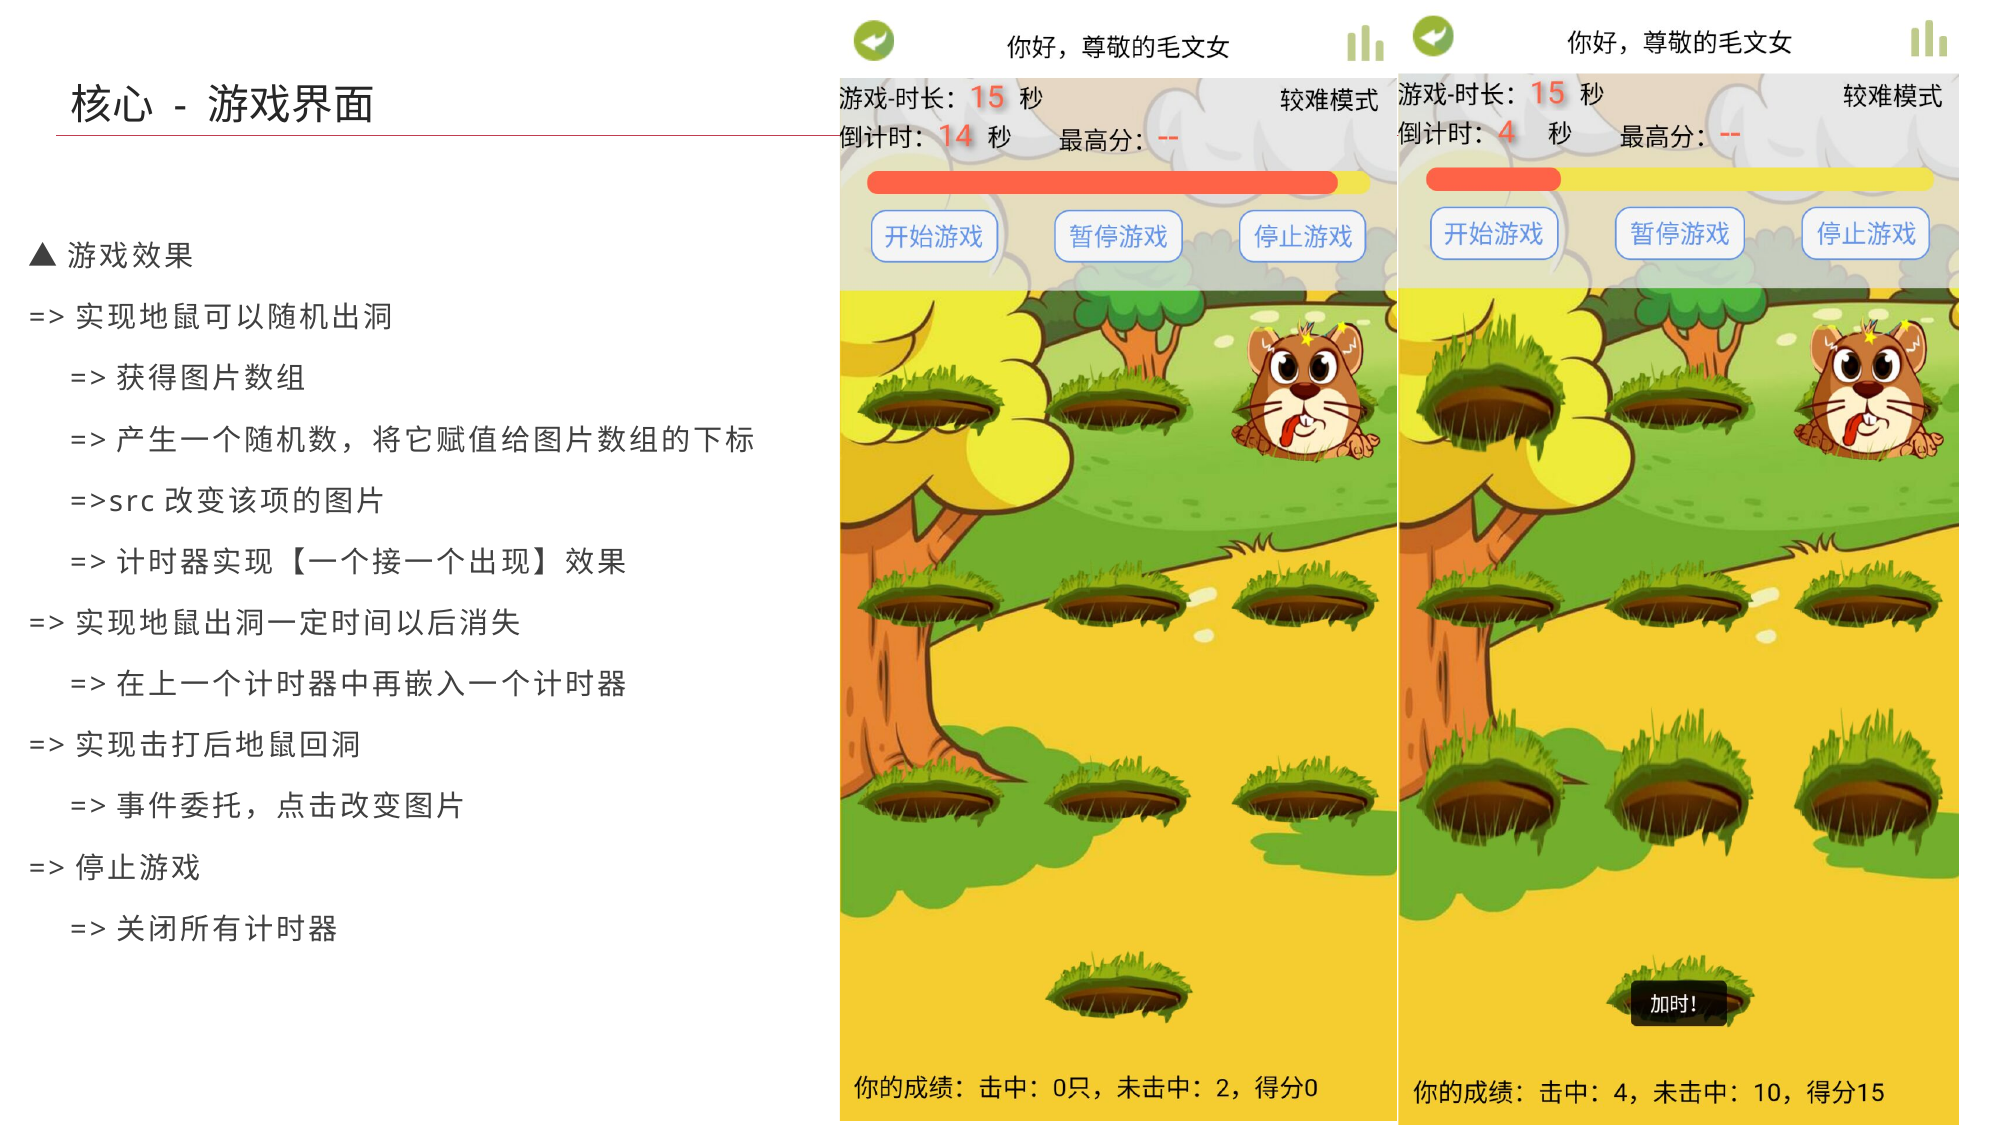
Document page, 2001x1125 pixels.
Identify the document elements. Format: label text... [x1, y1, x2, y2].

text_box 核心 - 游戏界面 [56, 70, 469, 135]
picture [839, 0, 1960, 1125]
text_box ▲游戏效果 =>实现地鼠可以随机出洞 =>获得图片数组 =>产生一个随机数，将它赋值给图片数组的下标 =>src改变该项的图片 =>计时器实现【一个接一个出现】效果 =>实现地鼠出洞一定时间以后消失 =>在上一个计时器中再嵌入一个计时器 =>实现击打后地鼠回洞 =>事件委托，点击改变图片 =>停止游戏 =>关闭所有计时器 [17, 221, 828, 951]
